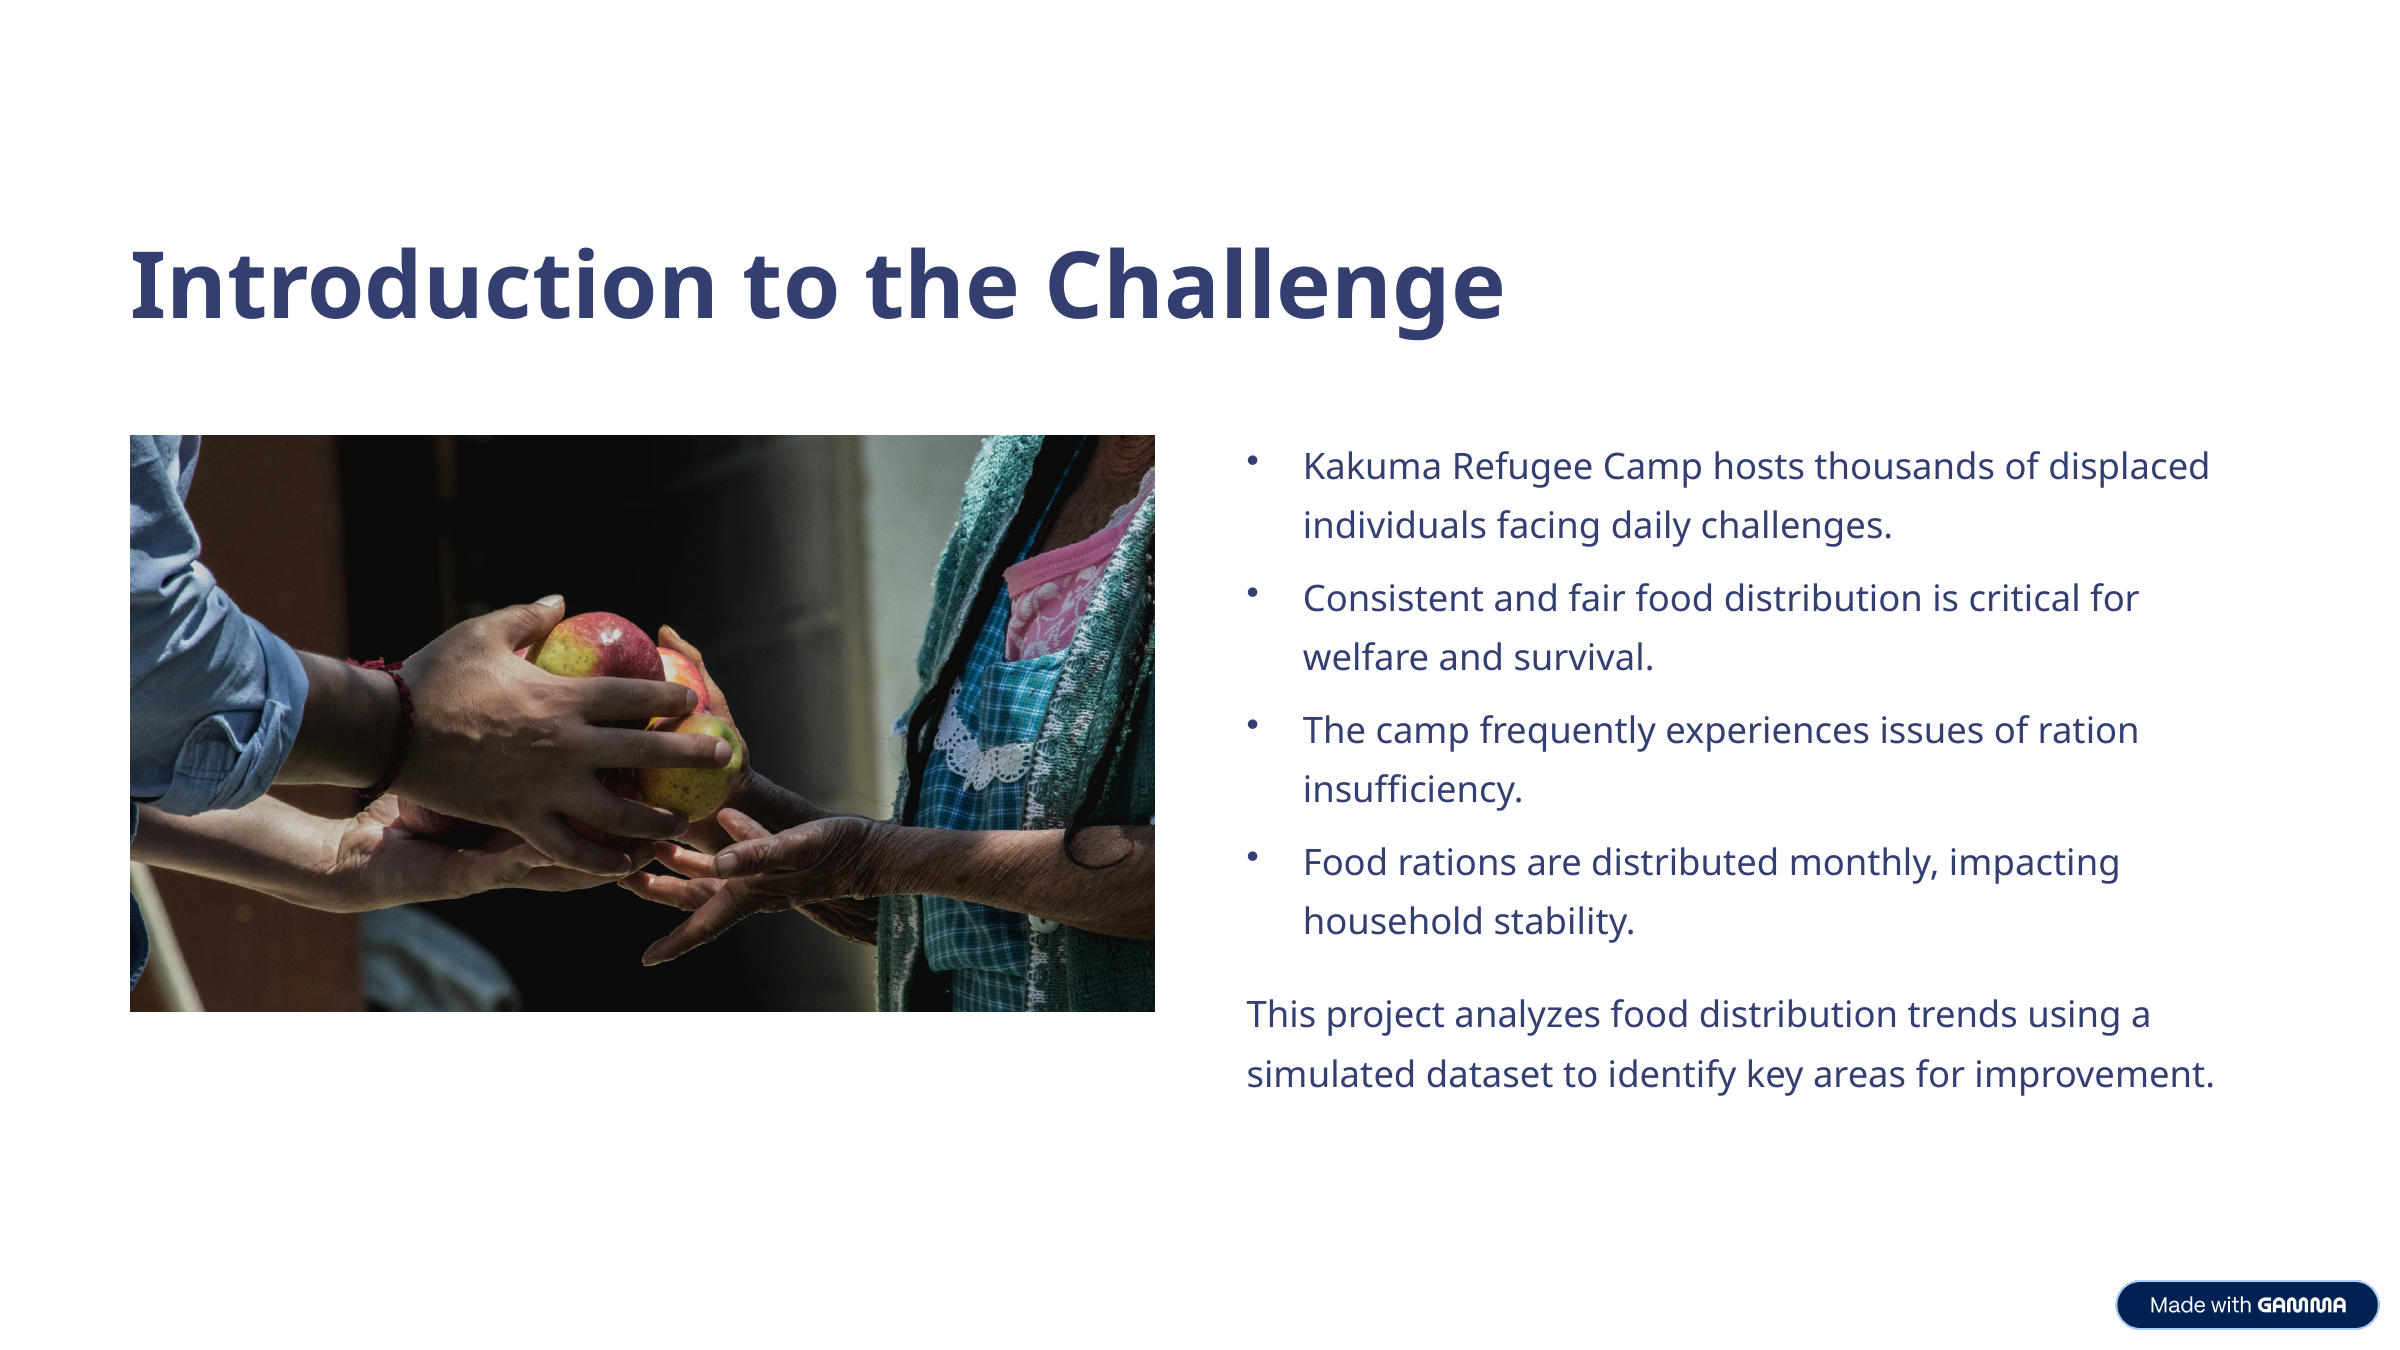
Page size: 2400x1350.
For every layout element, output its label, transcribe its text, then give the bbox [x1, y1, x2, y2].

text_box The camp frequently experiences issues of ration insufficiency. [1246, 691, 2271, 811]
picture [130, 435, 1155, 1012]
text_box This project analyzes food distribution trends using a simulated dataset to identify key areas for improvement. [1246, 975, 2271, 1095]
picture [2106, 1271, 2389, 1339]
text_box Consistent and fair food distribution is critical for welfare and survival. [1246, 559, 2271, 679]
text_box Kakuma Refugee Camp hosts thousands of displaced individuals facing daily challenges. [1246, 427, 2271, 547]
text_box Introduction to the Challenge [130, 221, 1836, 338]
text_box Food rations are distributed monthly, impacting household stability. [1246, 823, 2271, 943]
